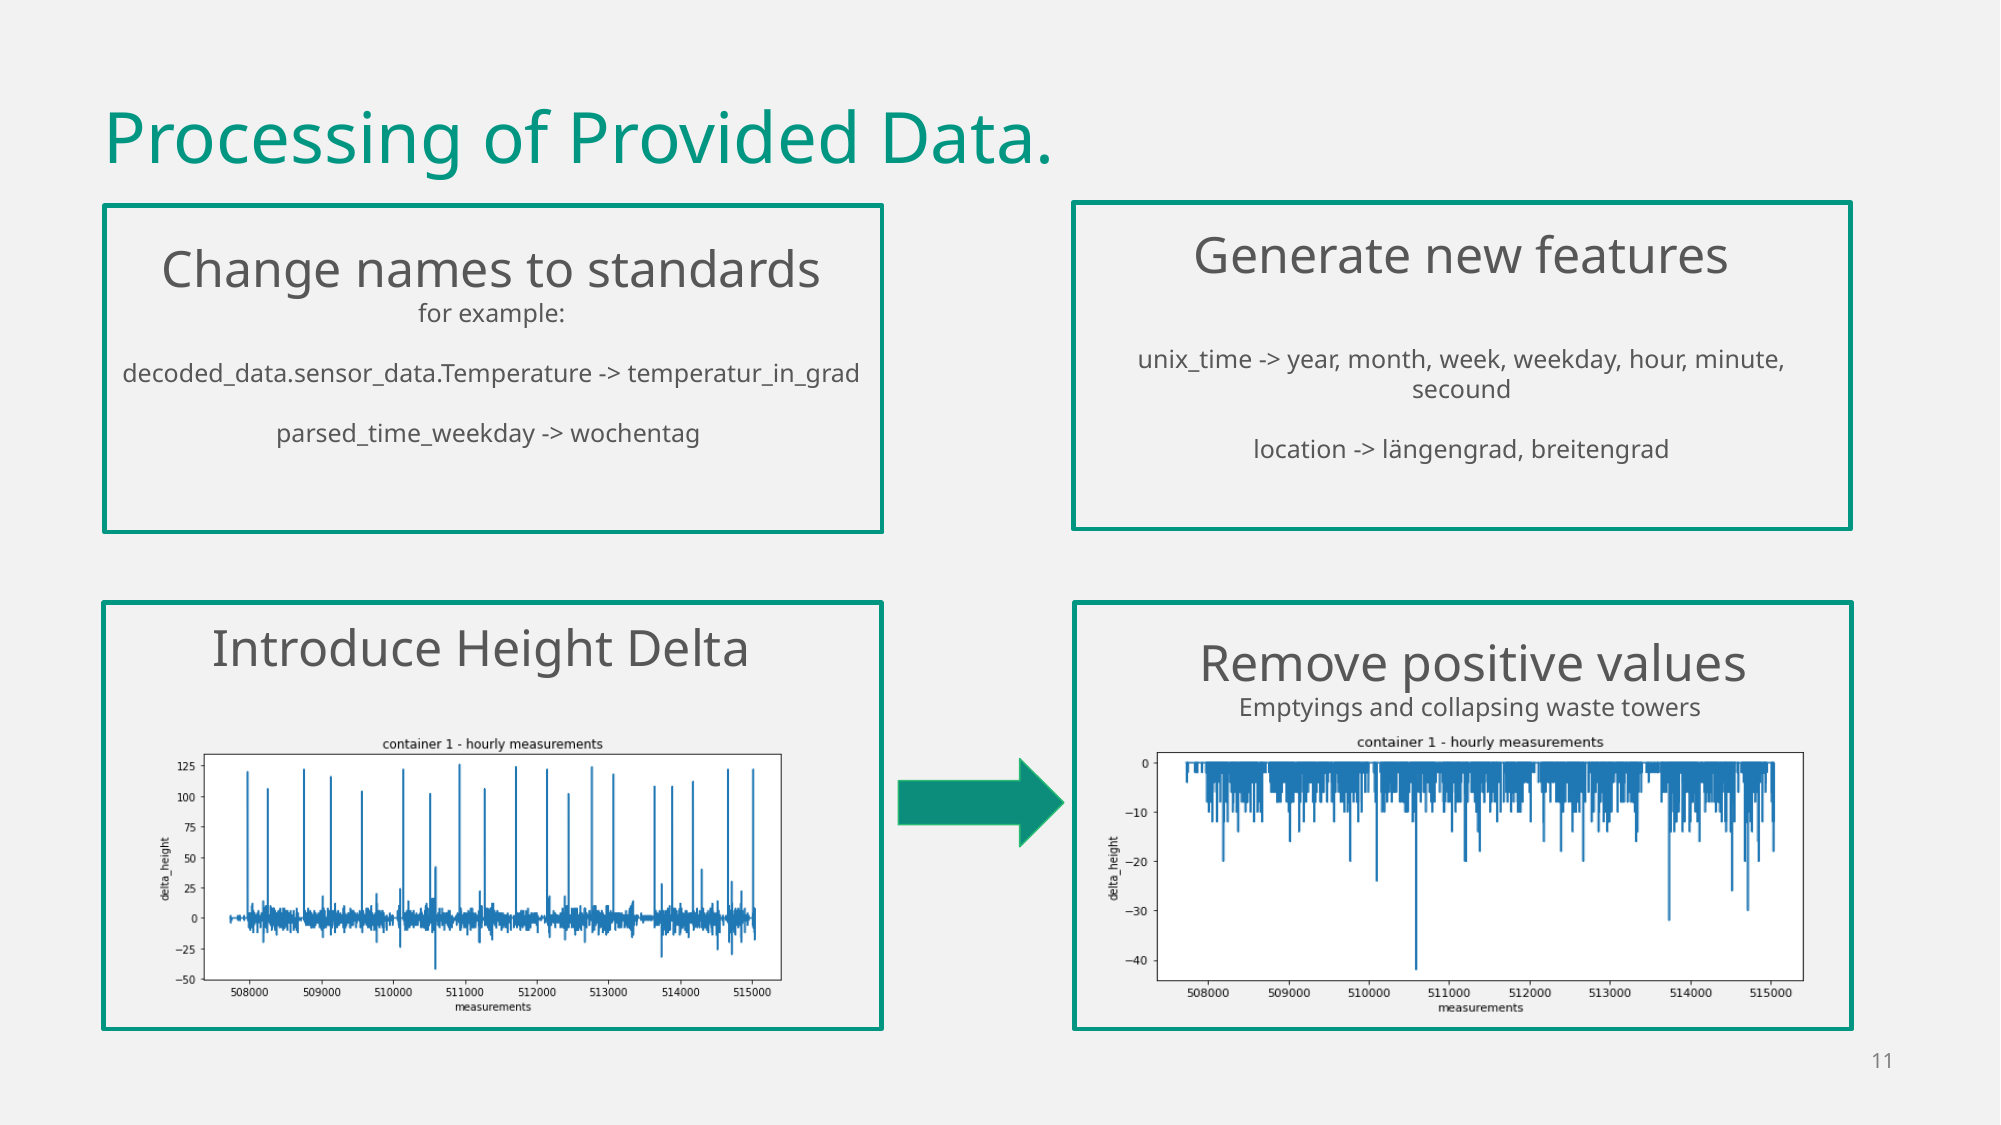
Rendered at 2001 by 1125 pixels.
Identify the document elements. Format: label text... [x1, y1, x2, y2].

list [882, 728, 891, 1013]
text_box [897, 757, 1065, 848]
text_box Change names to standards for example: decoded_data.sensor_data.Temperature -> temperatur_in_grad parsed_time_weekday -> wochentag [102, 229, 882, 486]
text_box [1073, 602, 1853, 1030]
title Processing of Provided Data. [103, 102, 1897, 180]
text_box Remove positive values Emptyings and collapsing waste towers [1084, 623, 1863, 790]
text_box [103, 602, 882, 1030]
picture [152, 730, 788, 1019]
text_box [1072, 201, 1852, 215]
text_box [1072, 501, 1852, 530]
text_box [104, 205, 883, 533]
picture [1098, 729, 1811, 1020]
text_box Generate new features unix_time -> year, month, week, weekday, hour, minute, secound location -> längengrad, breitengrad [1072, 215, 1852, 501]
